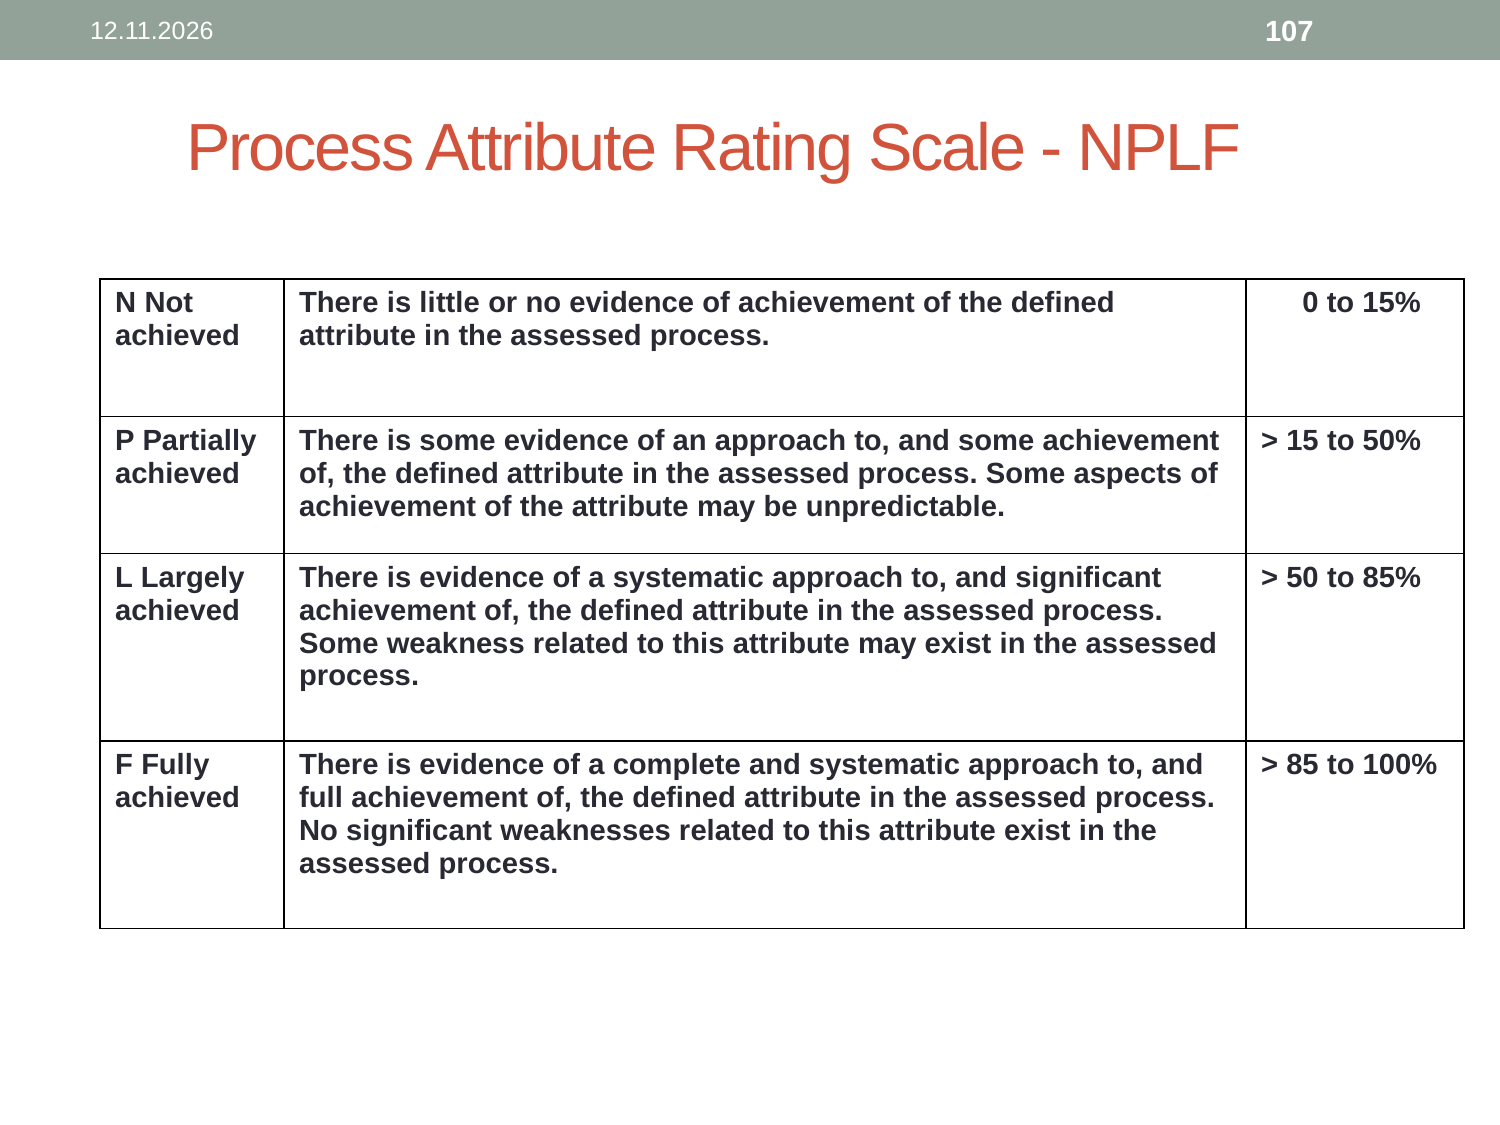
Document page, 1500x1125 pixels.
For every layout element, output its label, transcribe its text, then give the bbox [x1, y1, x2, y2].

table_header N Not achieved [101, 280, 283, 416]
table_header 0 to 15% [1247, 280, 1463, 416]
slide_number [75, 3, 550, 57]
table_cell There is evidence of a systematic approach to, and significant achievement of, the defined attribute in the assessed process. Some weakness related to this attribute may exist in the assessed process. [285, 554, 1245, 740]
table_cell There is some evidence of an approach to, and some achievement of, the defined attribute in the assessed process. Some aspects of achievement of the attribute may be unpredictable. [285, 417, 1245, 553]
table_cell > 50 to 85% [1247, 554, 1463, 740]
slide_number 107 [1250, 3, 1425, 57]
table_cell There is evidence of a complete and systematic approach to, and full achievement of, the defined attribute in the assessed process. No significant weaknesses related to this attribute exist in the assessed process. [285, 742, 1245, 928]
table_cell P Partially achieved [101, 417, 283, 553]
table_header There is little or no evidence of achievement of the defined attribute in the assessed process. [285, 280, 1245, 416]
table_cell F Fully achieved [101, 742, 283, 928]
table_cell L Largely achieved [101, 554, 283, 740]
table_cell > 85 to 100% [1247, 742, 1463, 928]
table_cell > 15 to 50% [1247, 417, 1463, 553]
title Process Attribute Rating Scale - NPLF [171, 78, 1424, 210]
